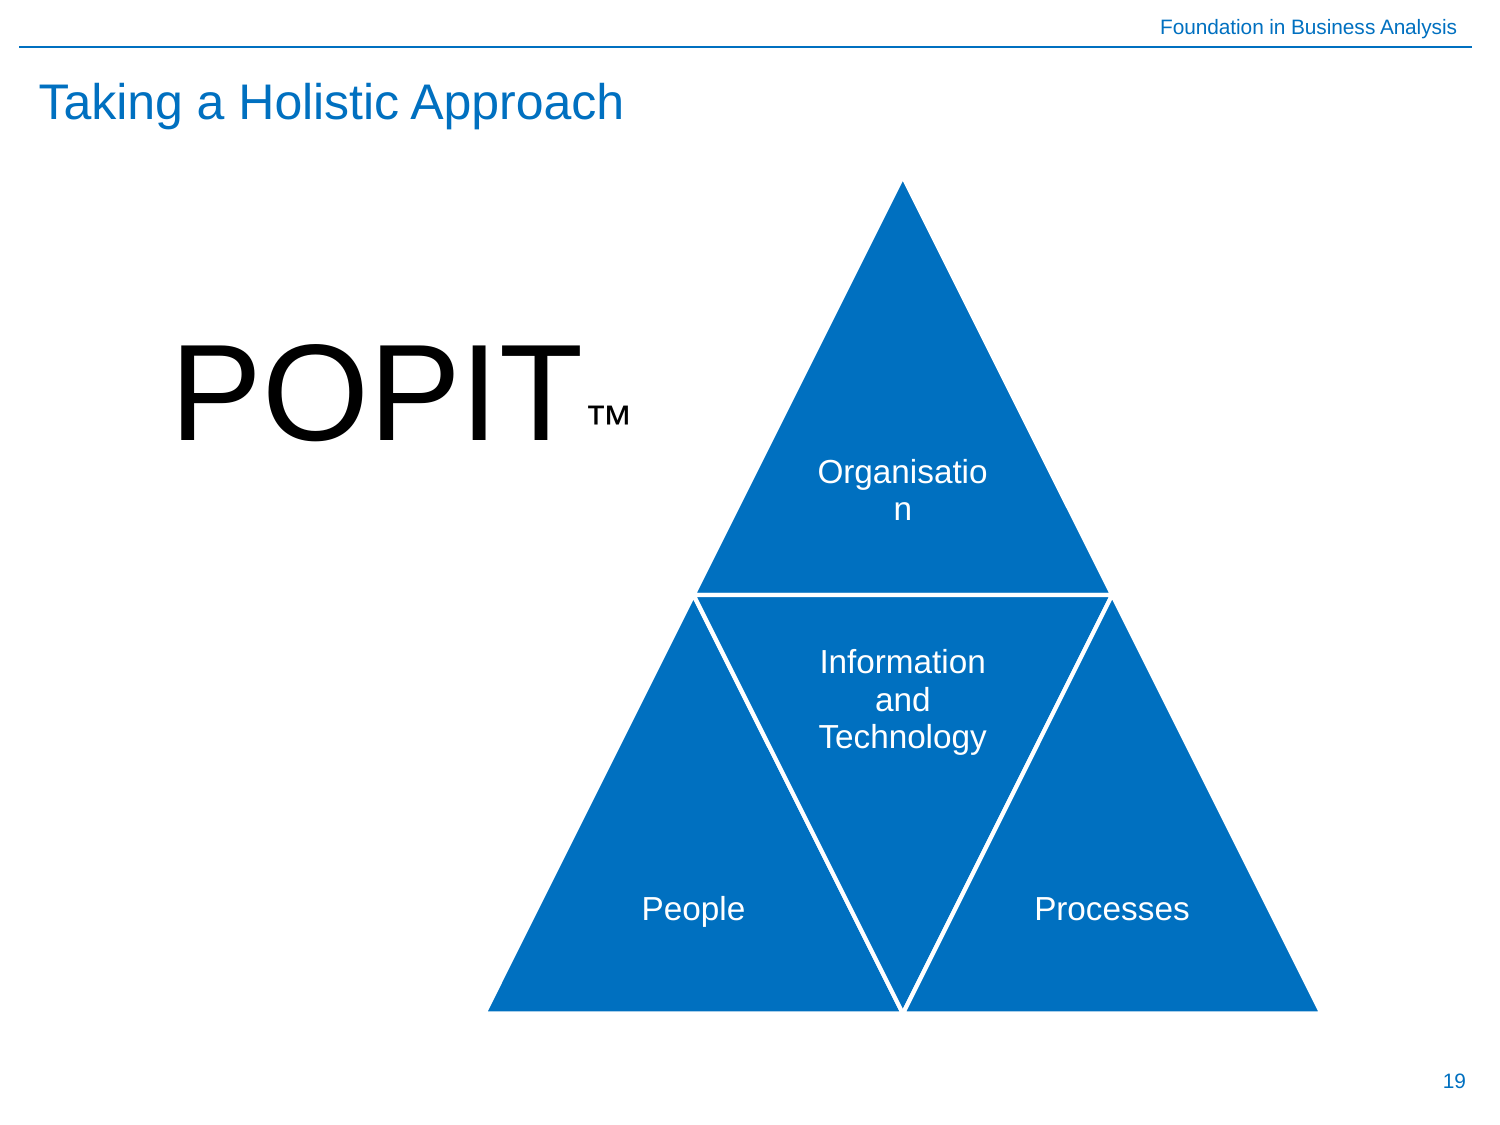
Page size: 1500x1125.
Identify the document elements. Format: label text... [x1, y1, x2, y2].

title Taking a Holistic Approach [23, 58, 1465, 141]
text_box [286, 175, 1500, 1014]
text_box POPIT™ [155, 295, 281, 475]
